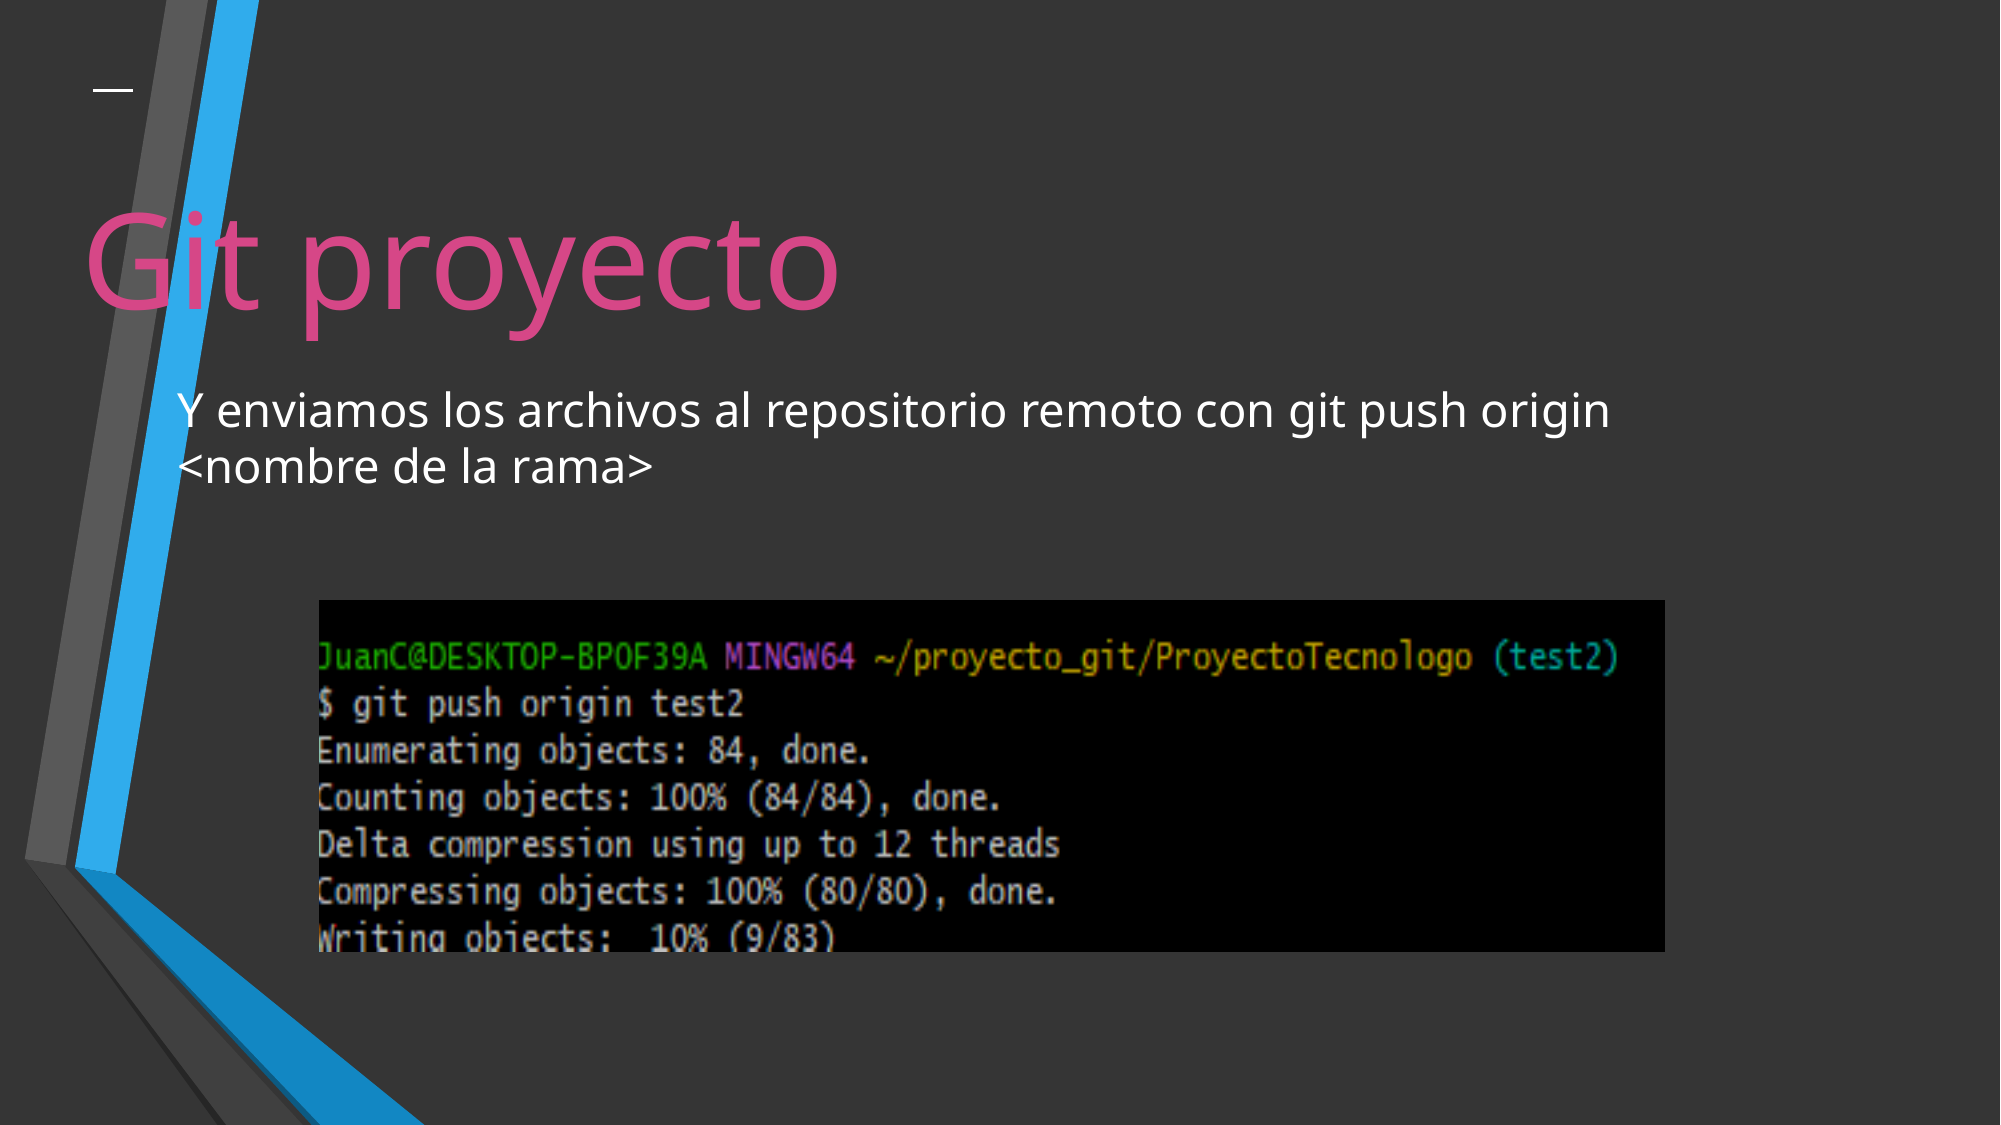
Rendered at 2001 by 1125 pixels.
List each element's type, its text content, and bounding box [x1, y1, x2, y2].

text_box Y enviamos los archivos al repositorio remoto con git push origin <nombre de la rama> [157, 359, 1758, 514]
picture [318, 600, 1665, 952]
title Git proyecto [61, 155, 2000, 361]
